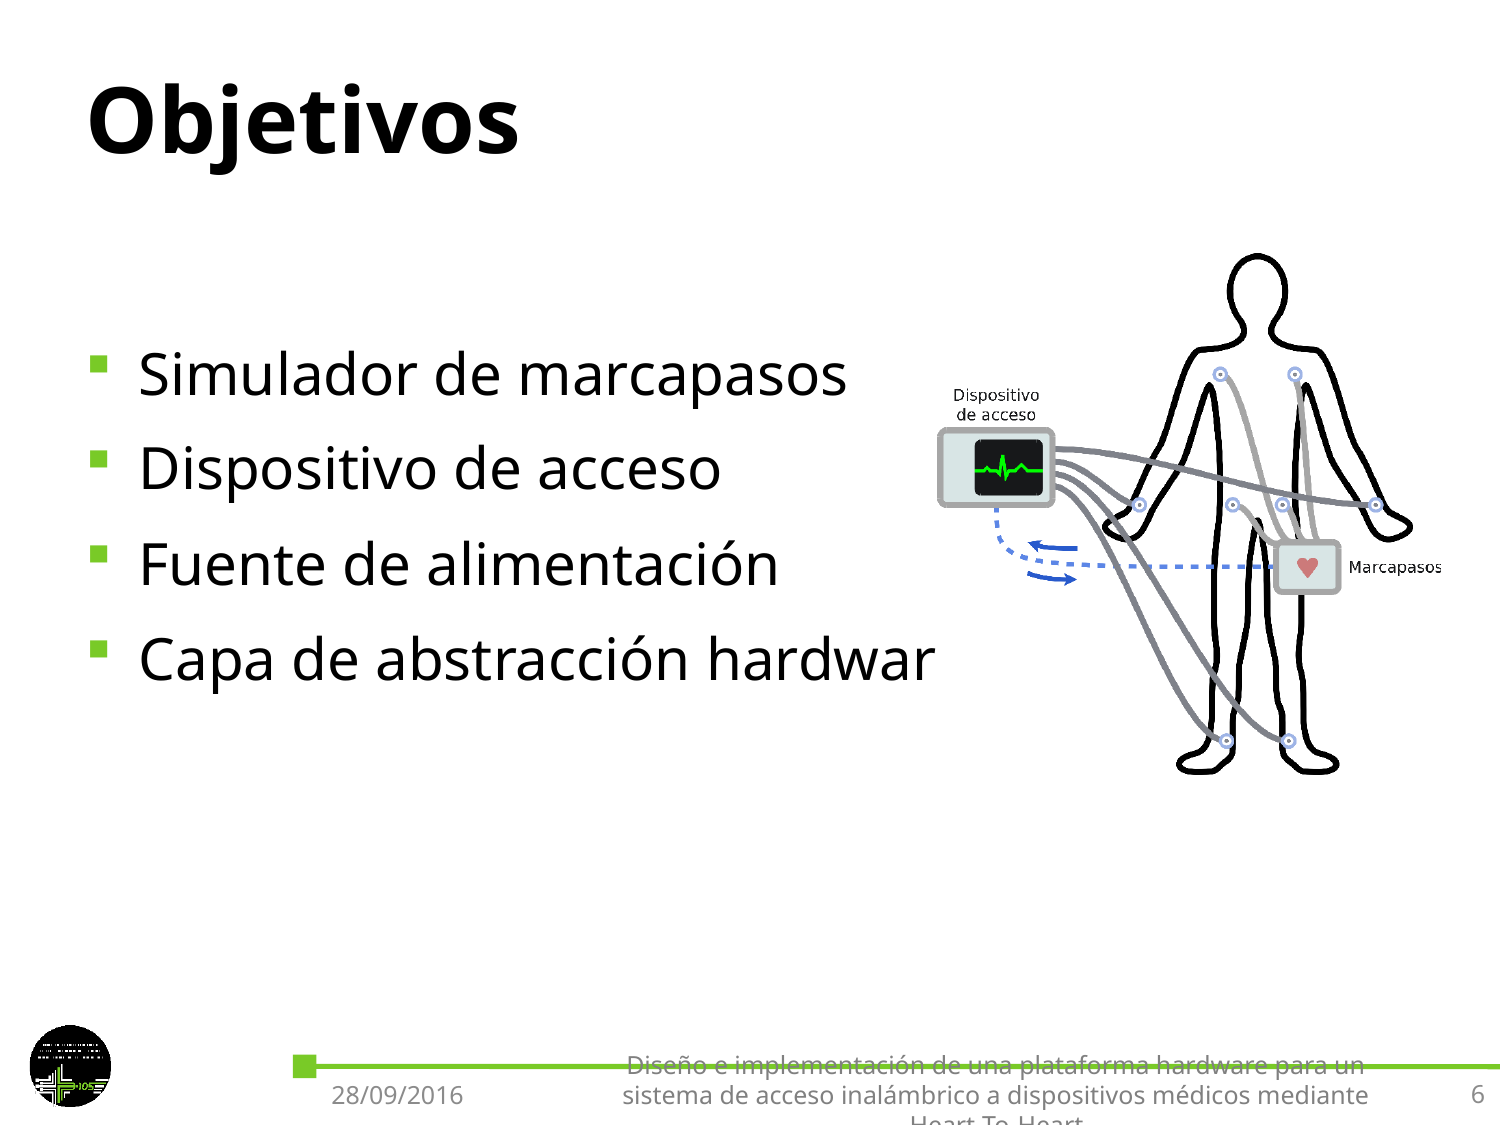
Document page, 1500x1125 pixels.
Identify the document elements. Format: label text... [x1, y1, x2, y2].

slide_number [316, 1065, 552, 1125]
picture [29, 1025, 111, 1107]
list Simulador de marcapasos Dispositivo de acceso Fuente de alimentación Capa de abstracción hardware [70, 23, 1425, 1005]
picture [936, 253, 1441, 776]
slide_number 6 [1422, 1065, 1500, 1125]
footer Diseño e implementación de una plataforma hardware para un sistema de acceso inalámbrico a dispositivos médicos mediante Heart-To-Heart [575, 1065, 1418, 1125]
